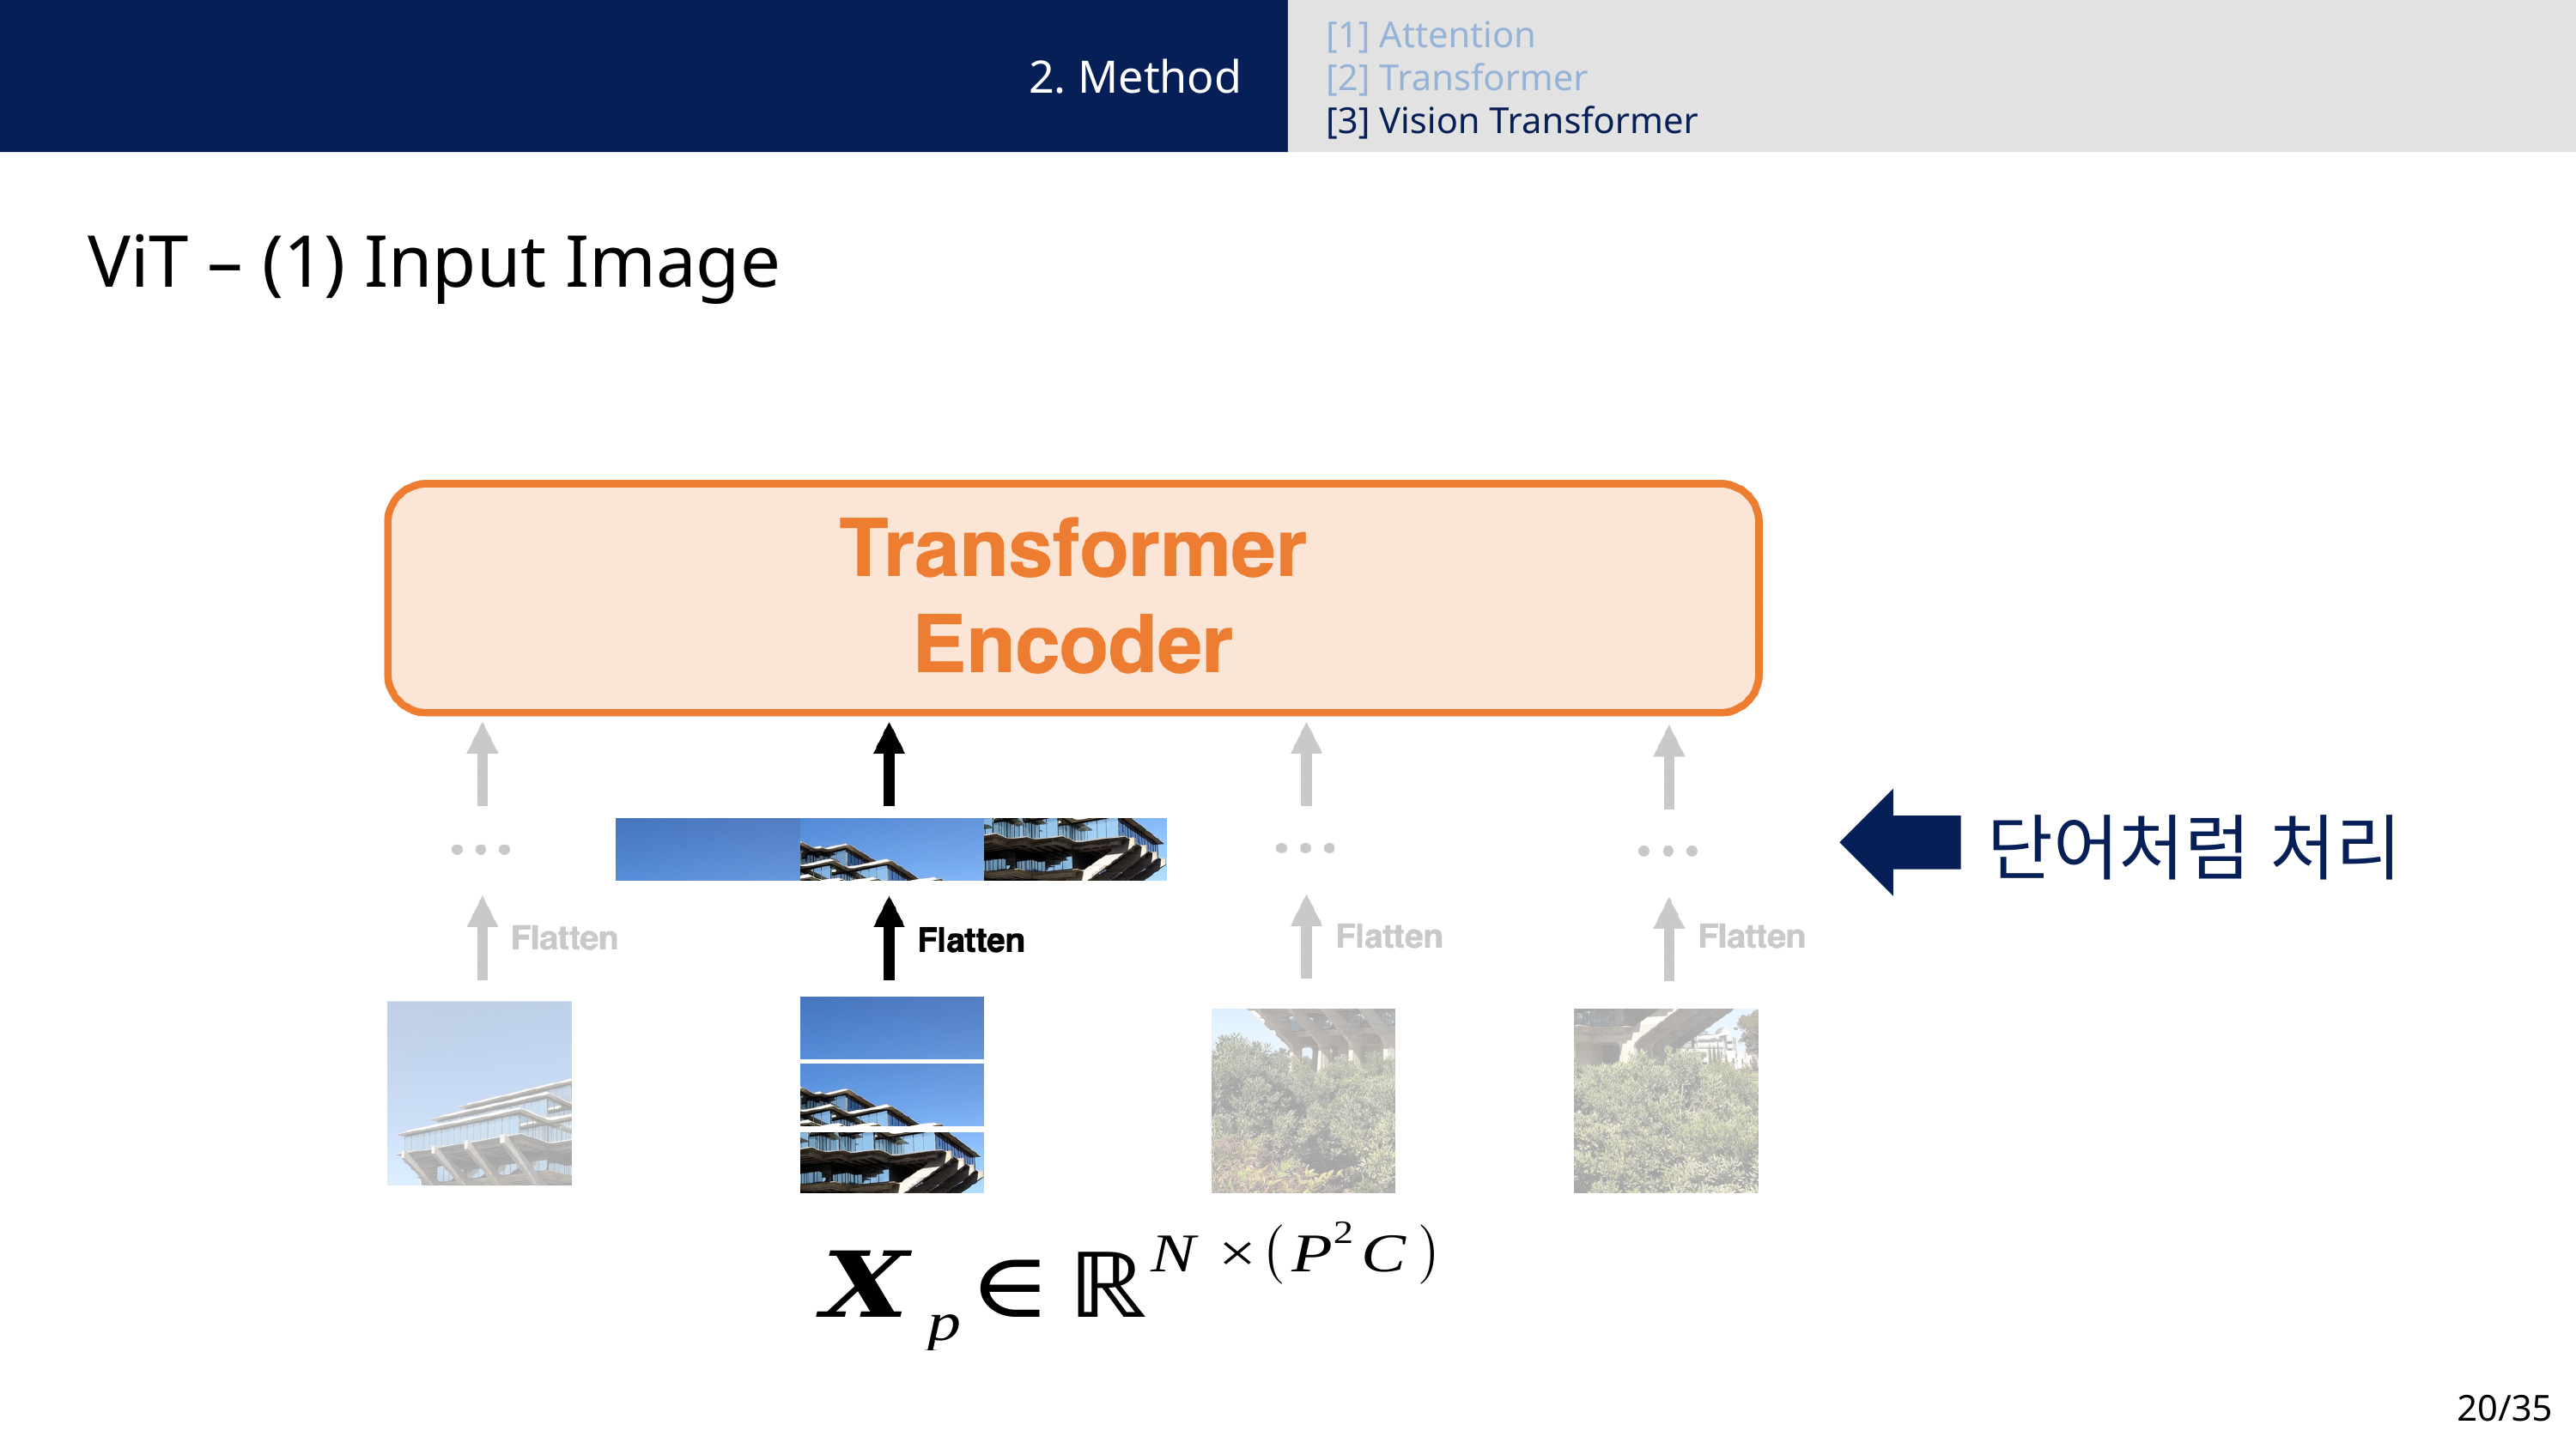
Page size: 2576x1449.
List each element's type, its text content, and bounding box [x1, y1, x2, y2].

text_box 단어처럼 처리 [1974, 796, 2480, 895]
text_box [1] Attention [2] Transformer [3] Vision Transformer [1313, 5, 1868, 148]
text_box [1838, 786, 1963, 898]
text_box 2. Method [858, 42, 1255, 109]
picture [350, 445, 1826, 1225]
text_box [0, 0, 1286, 154]
text_box ViT – (1) Input Image [75, 209, 1042, 308]
text_box [1286, 0, 2576, 154]
